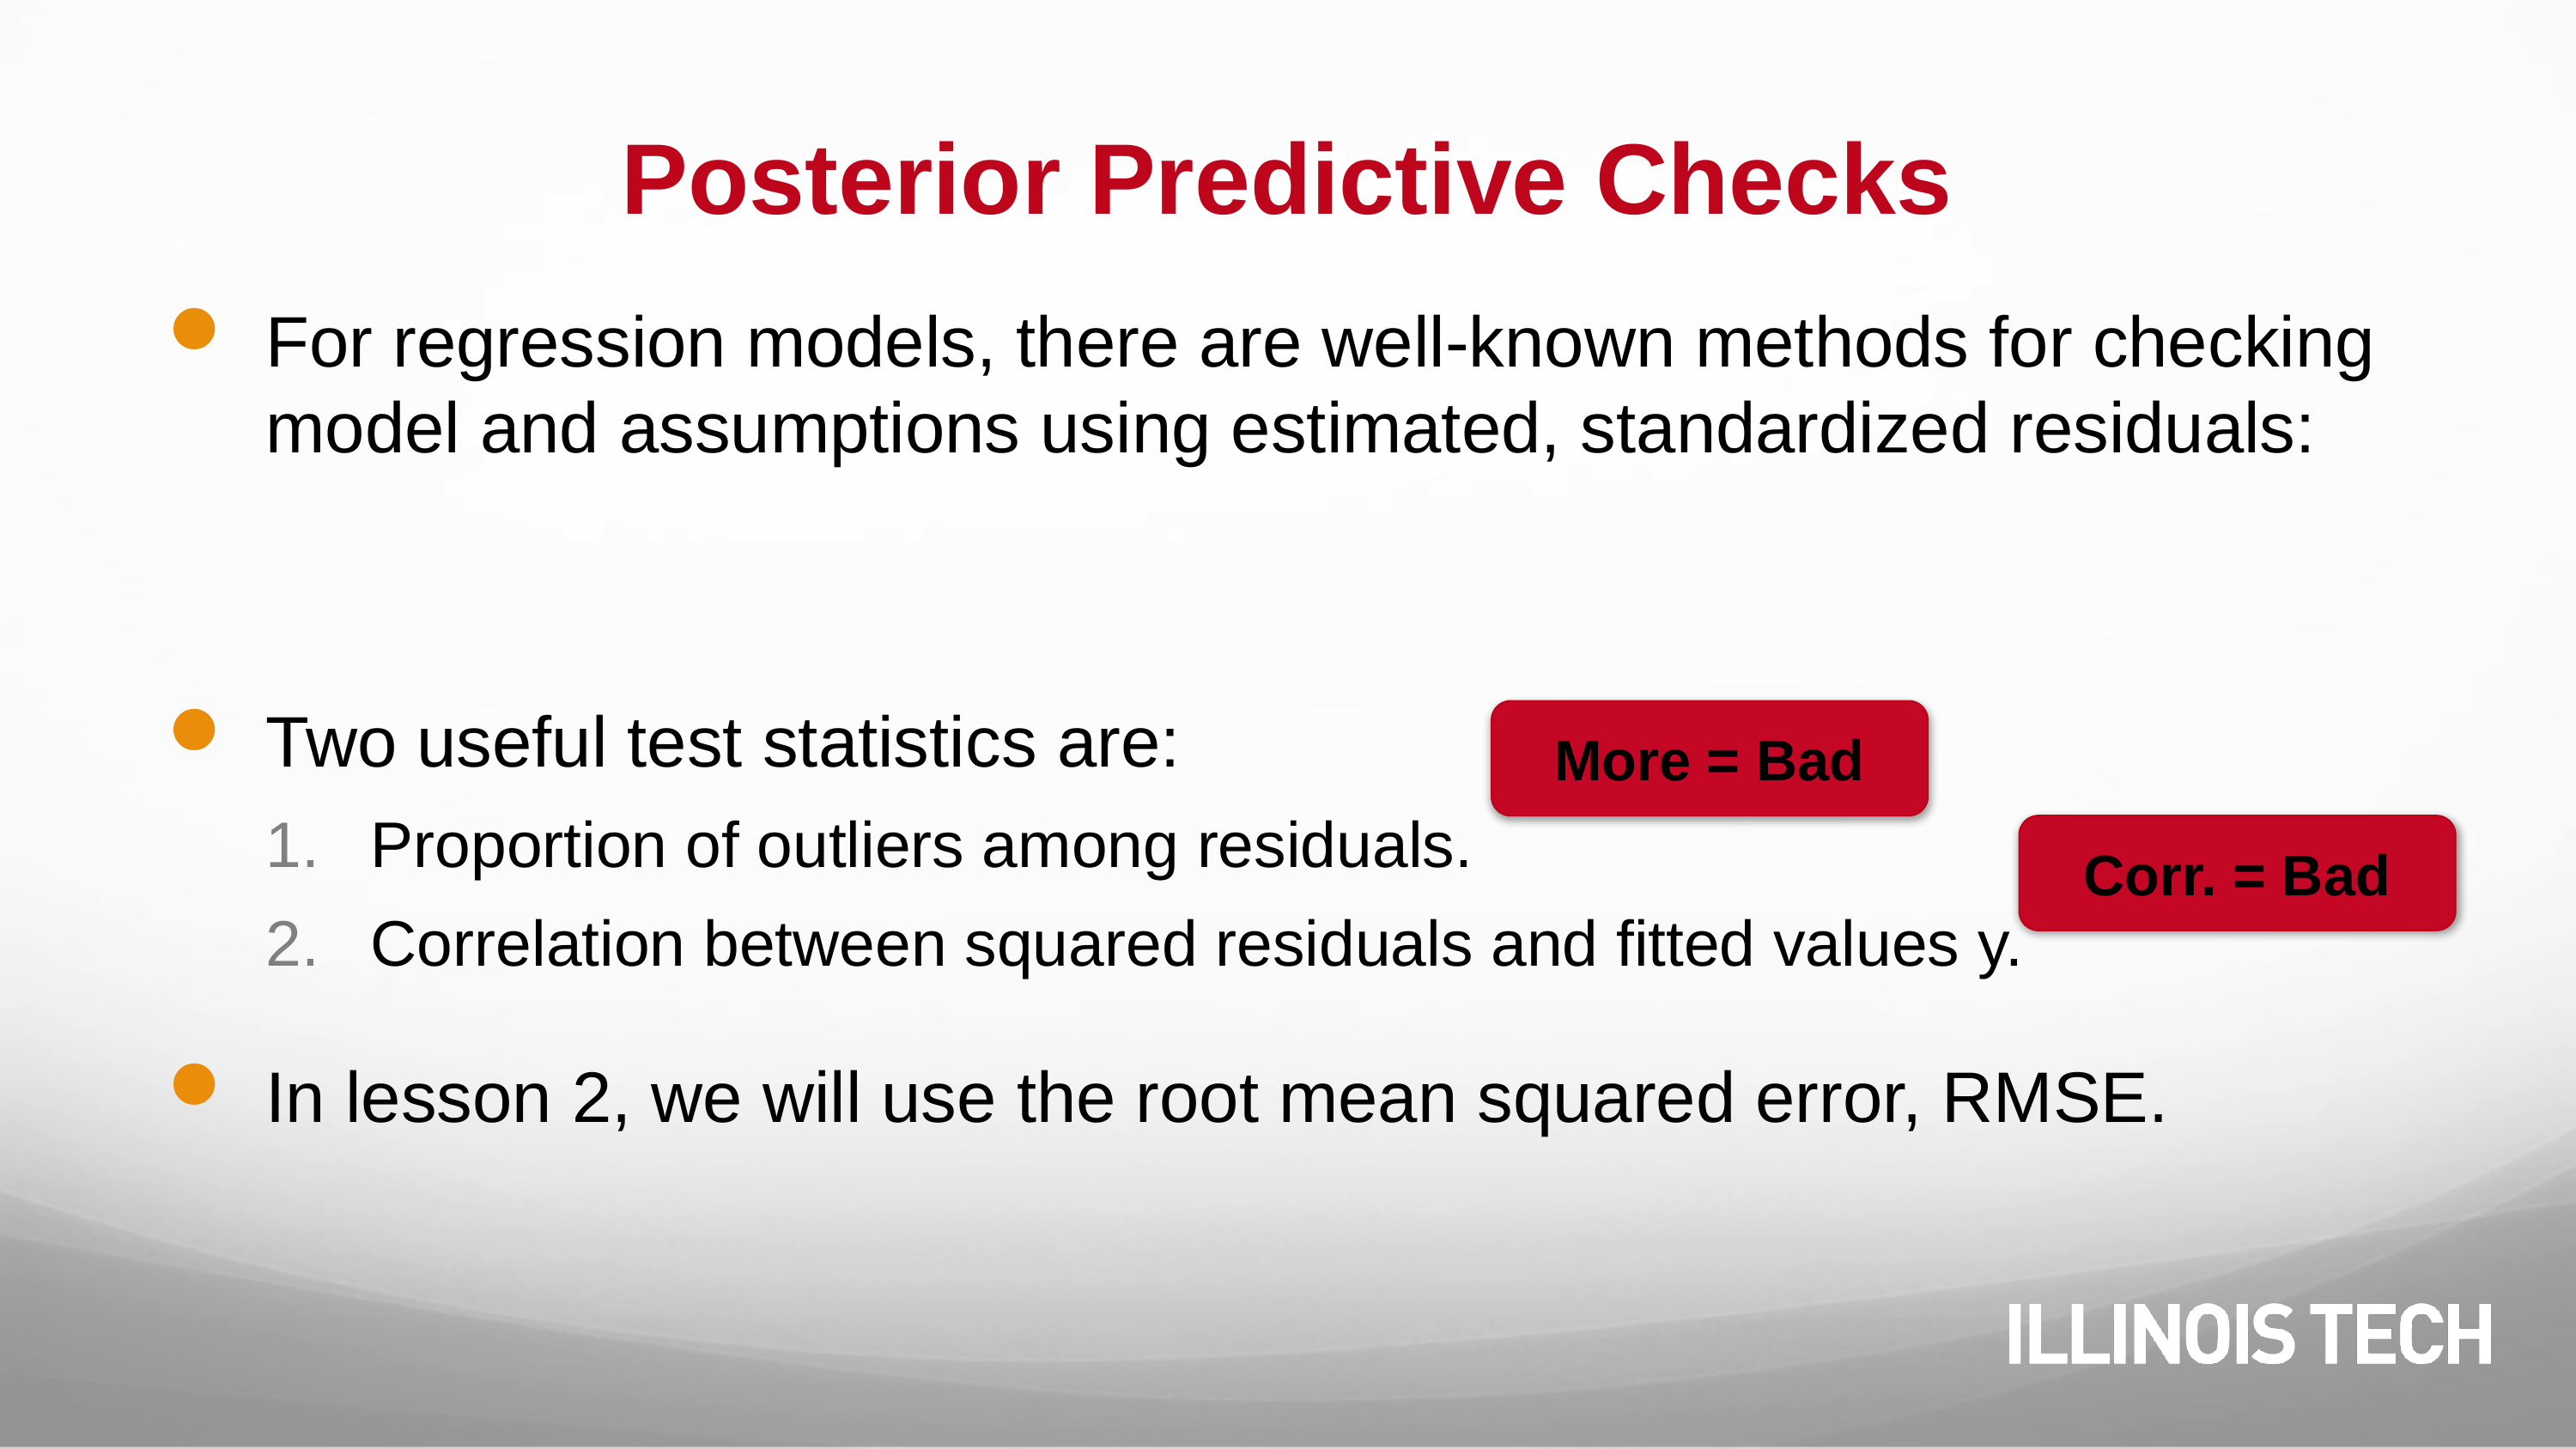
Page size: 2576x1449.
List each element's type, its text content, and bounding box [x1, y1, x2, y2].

text_box More = Bad [1491, 700, 1929, 817]
picture [0, 0, 2576, 1449]
text_box Corr. = Bad [2018, 815, 2457, 931]
title Posterior Predictive Checks [155, 22, 2421, 241]
